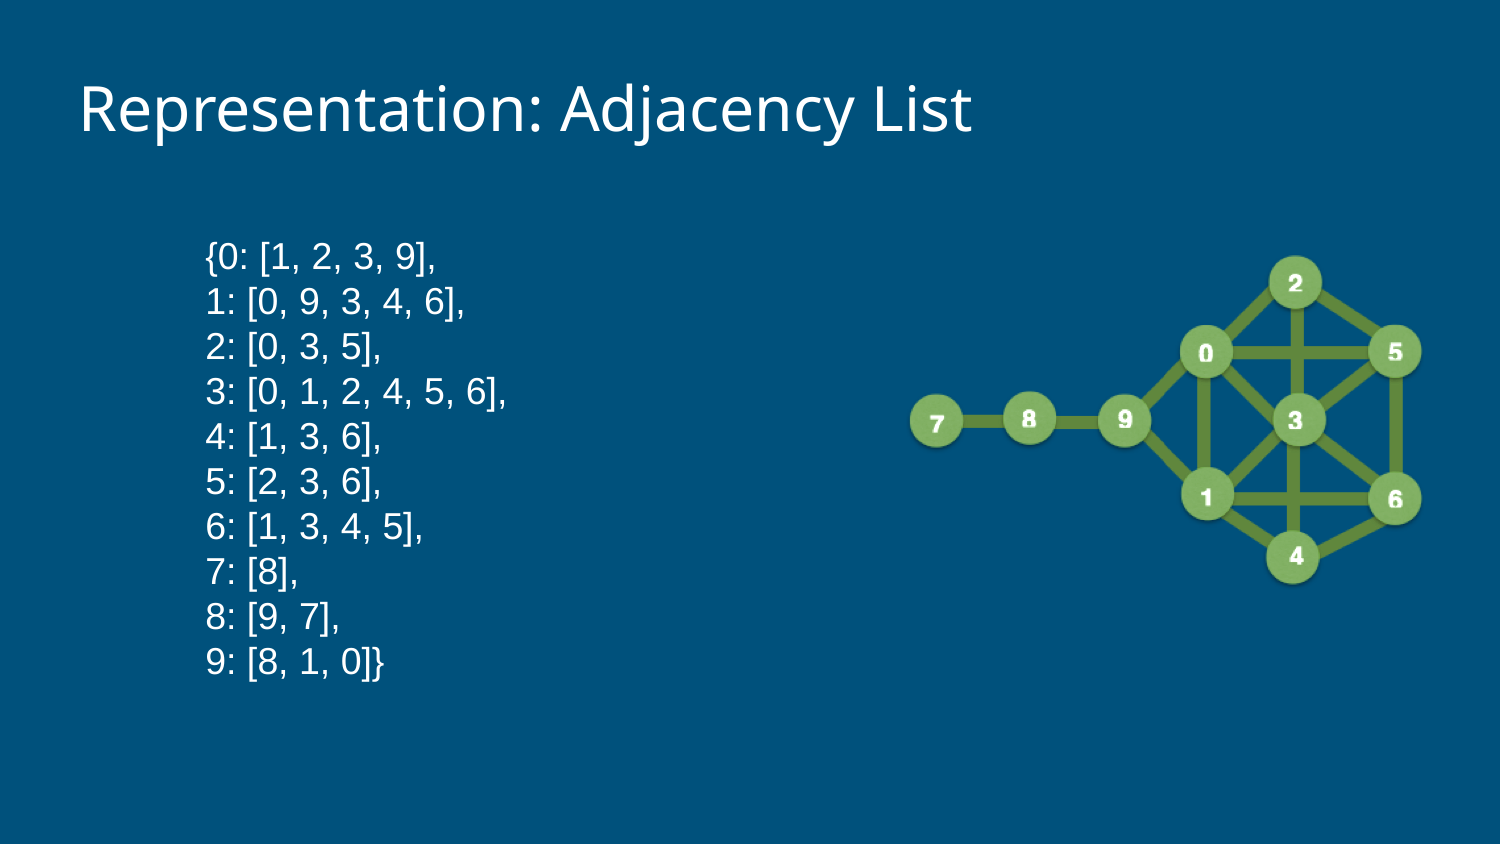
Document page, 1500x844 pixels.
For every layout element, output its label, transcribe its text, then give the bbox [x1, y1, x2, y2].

picture [909, 255, 1422, 584]
text_box {0: [1, 2, 3, 9], 1: [0, 9, 3, 4, 6], 2: [0, 3, 5], 3: [0, 1, 2, 4, 5, 6], 4: [1, 3, 6], 5: [2, 3, 6], 6: [1, 3, 4, 5], 7: [8], 8: [9, 7], 9: [8, 1, 0]} [190, 217, 683, 698]
title Representation: Adjacency List [63, 45, 1437, 160]
